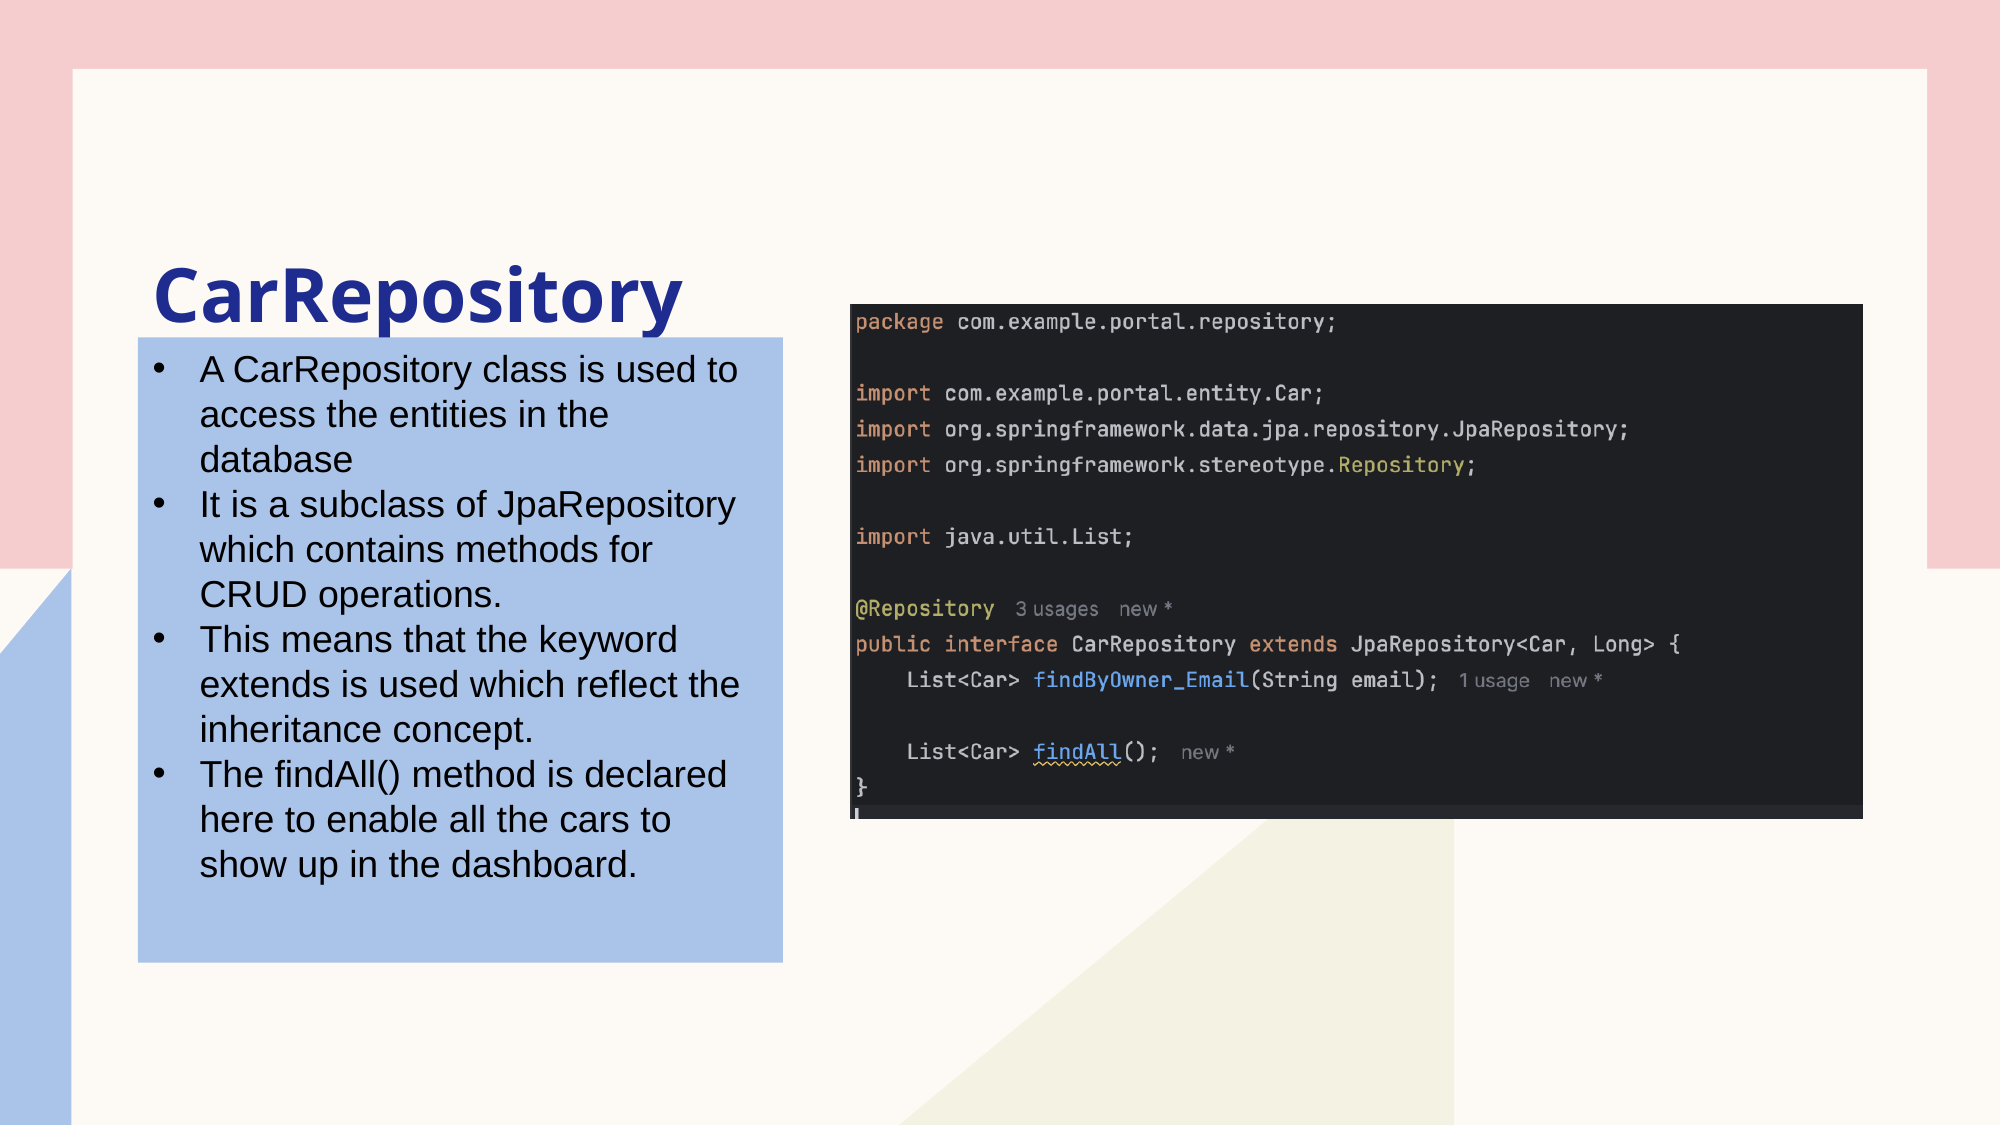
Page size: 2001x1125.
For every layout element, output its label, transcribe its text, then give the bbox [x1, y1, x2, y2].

title CarRepository [137, 75, 783, 337]
picture [850, 161, 1863, 962]
text_box A CarRepository class is used to access the entities in the database It is a subclass of JpaRepository which contains methods for CRUD operations. This means that the keyword extends is used which reflect the inheritance concept. The findAll() method is declared here to enable all the cars to show up in the dashboard. [137, 337, 783, 963]
